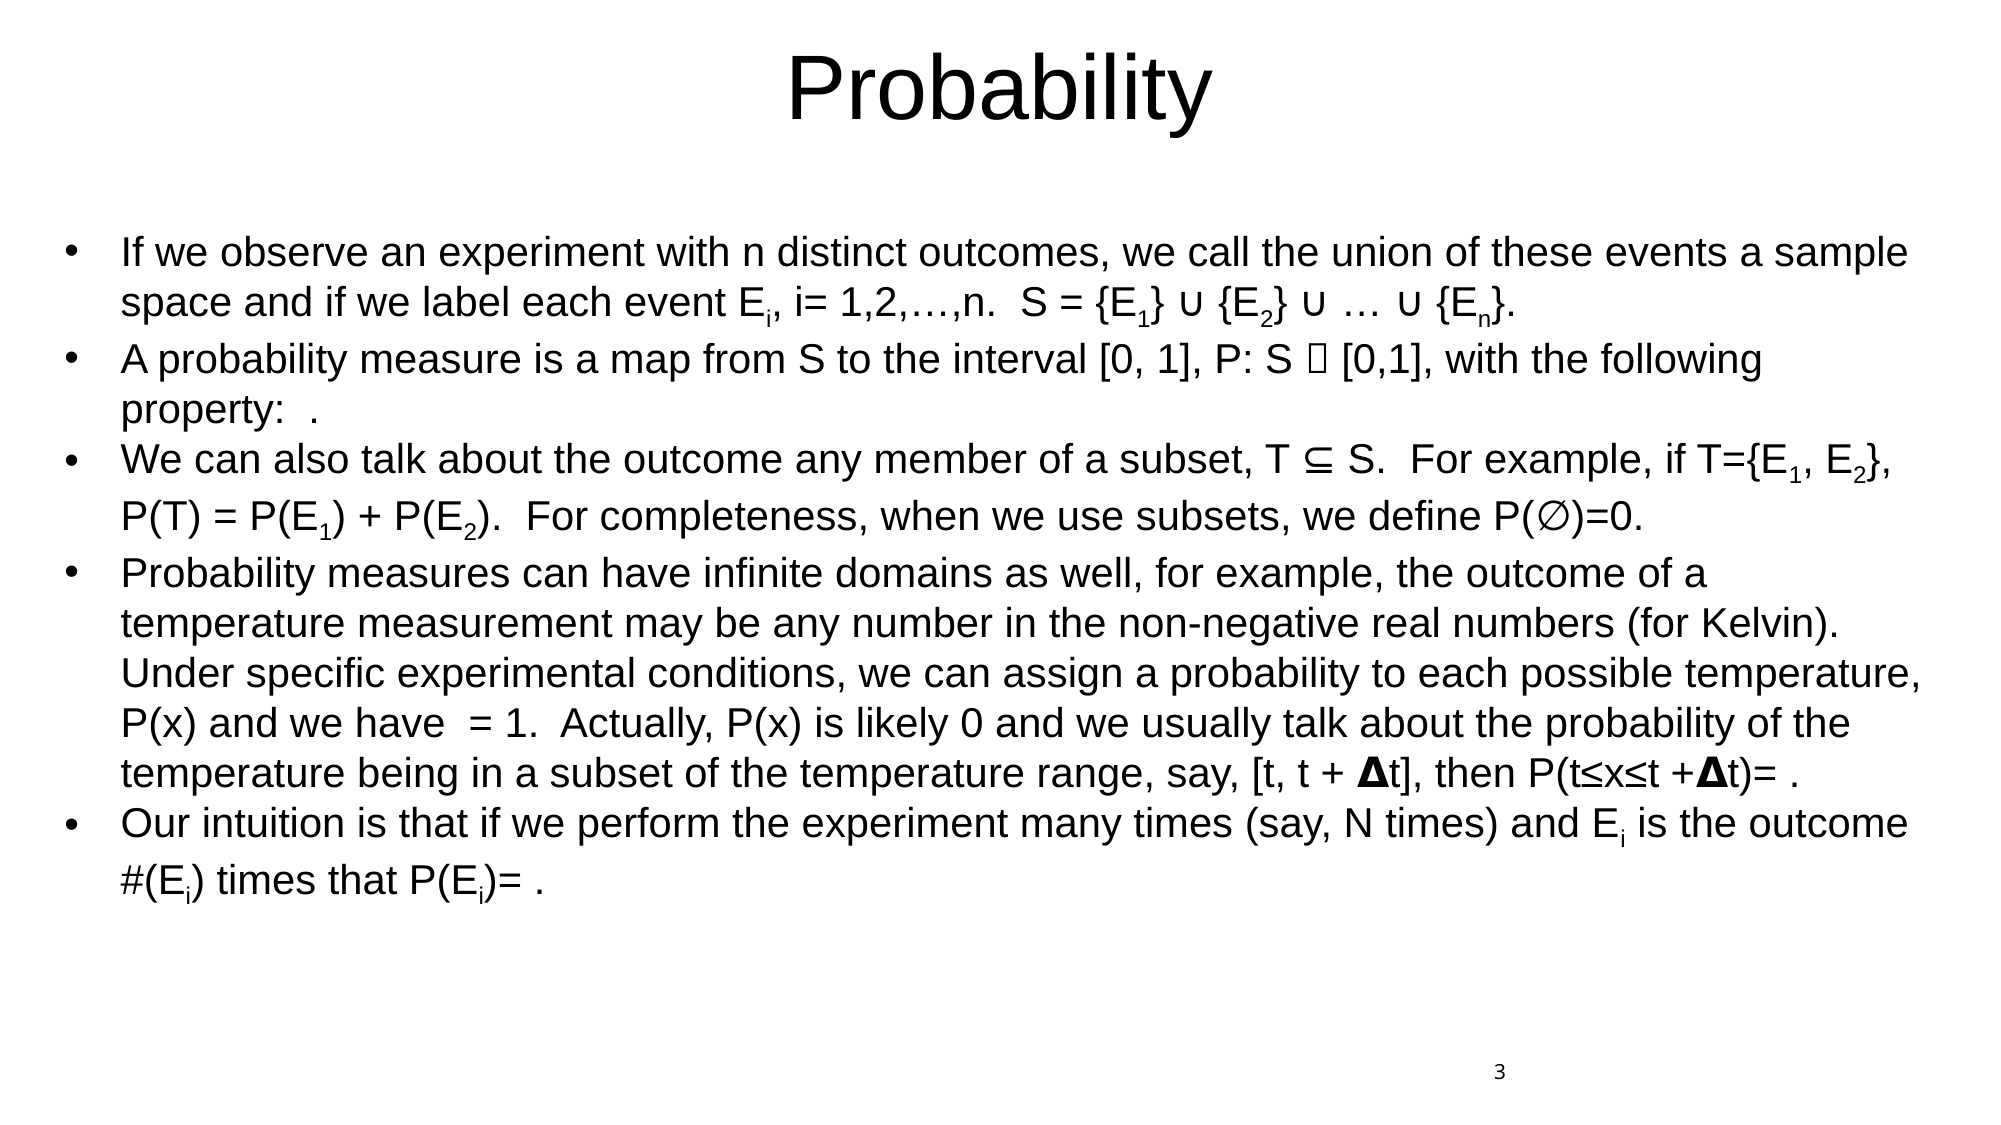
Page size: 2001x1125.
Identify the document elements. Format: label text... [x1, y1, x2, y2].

slide_number 3 [1325, 1042, 1675, 1103]
title Probability [69, 18, 1929, 162]
